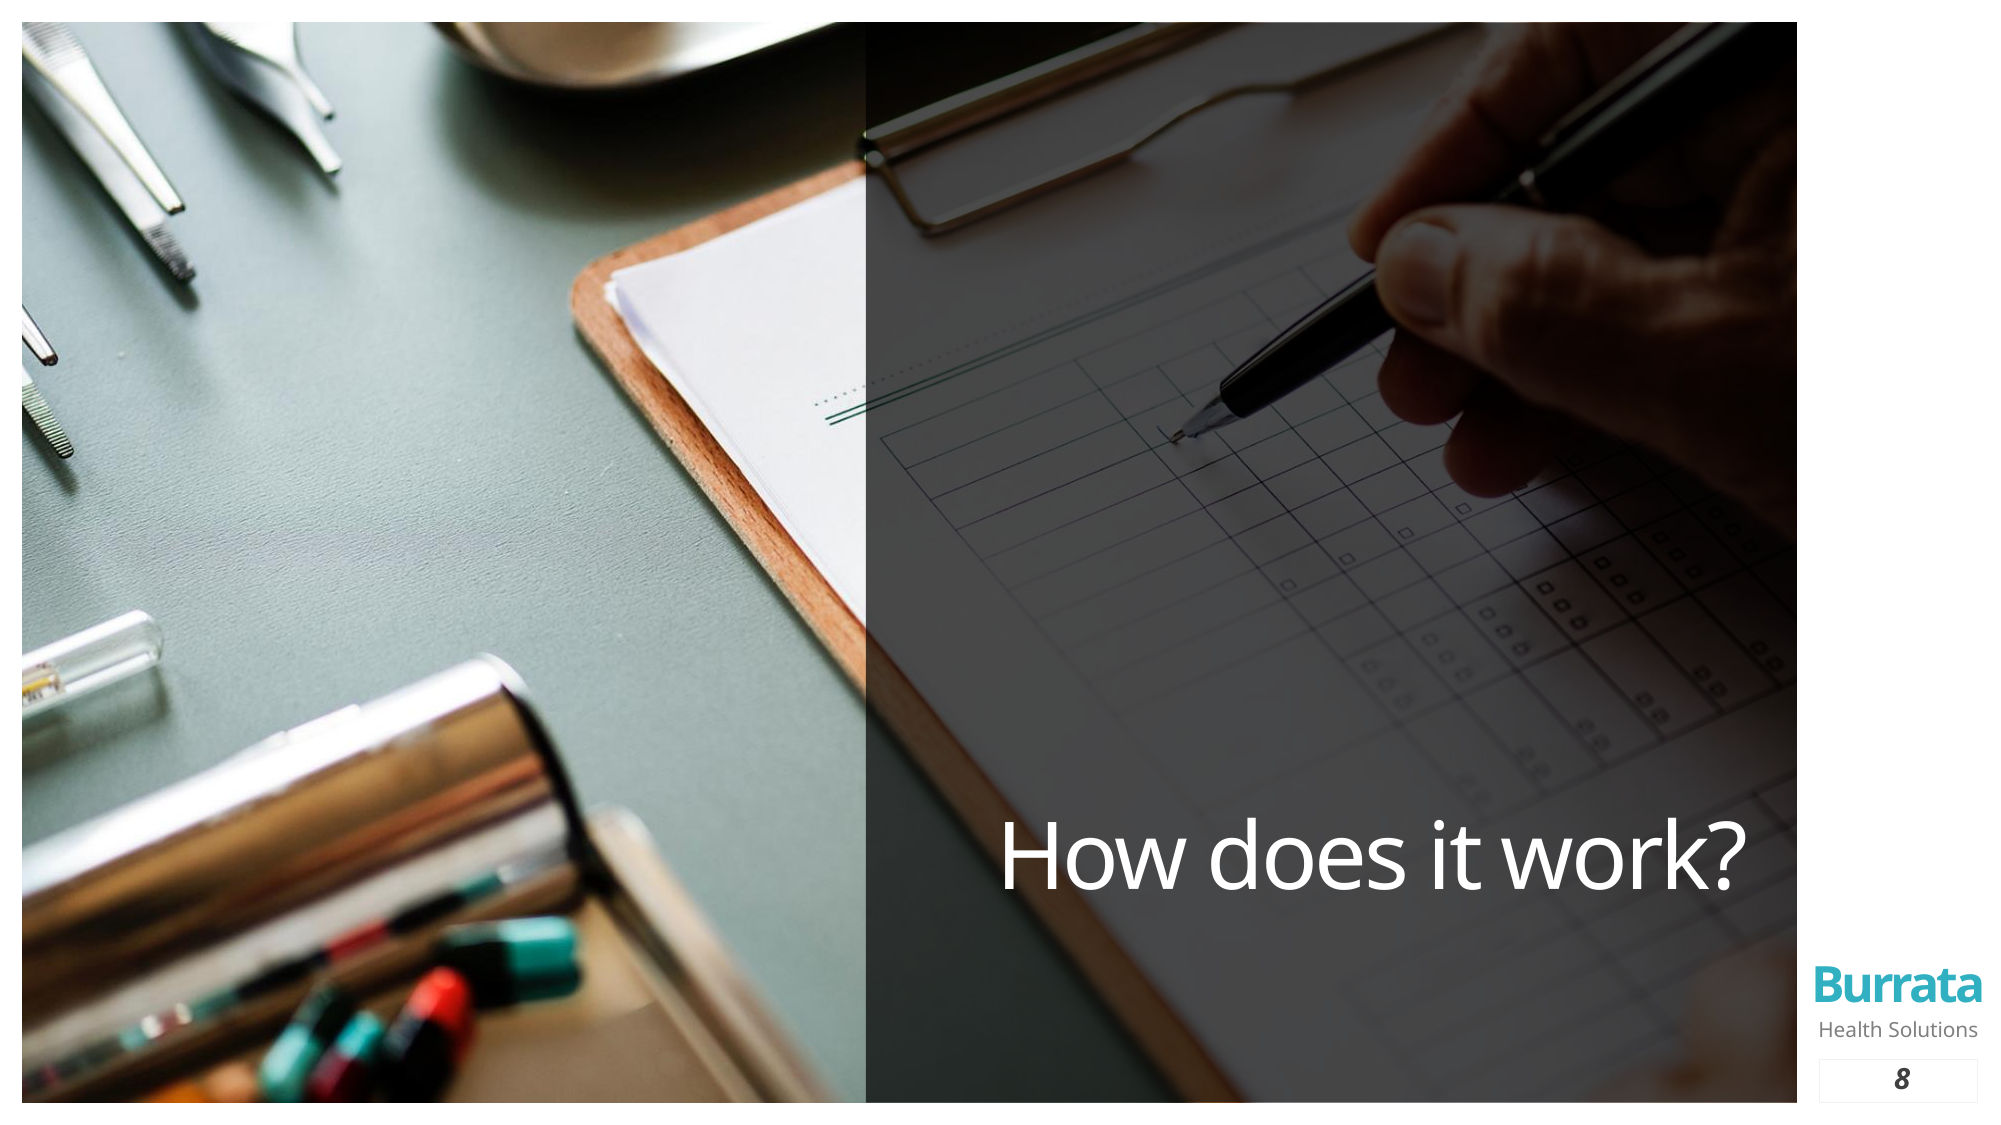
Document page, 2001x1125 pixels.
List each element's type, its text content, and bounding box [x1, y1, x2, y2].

picture [22, 22, 1797, 1103]
slide_number 8 [1819, 1059, 1978, 1103]
